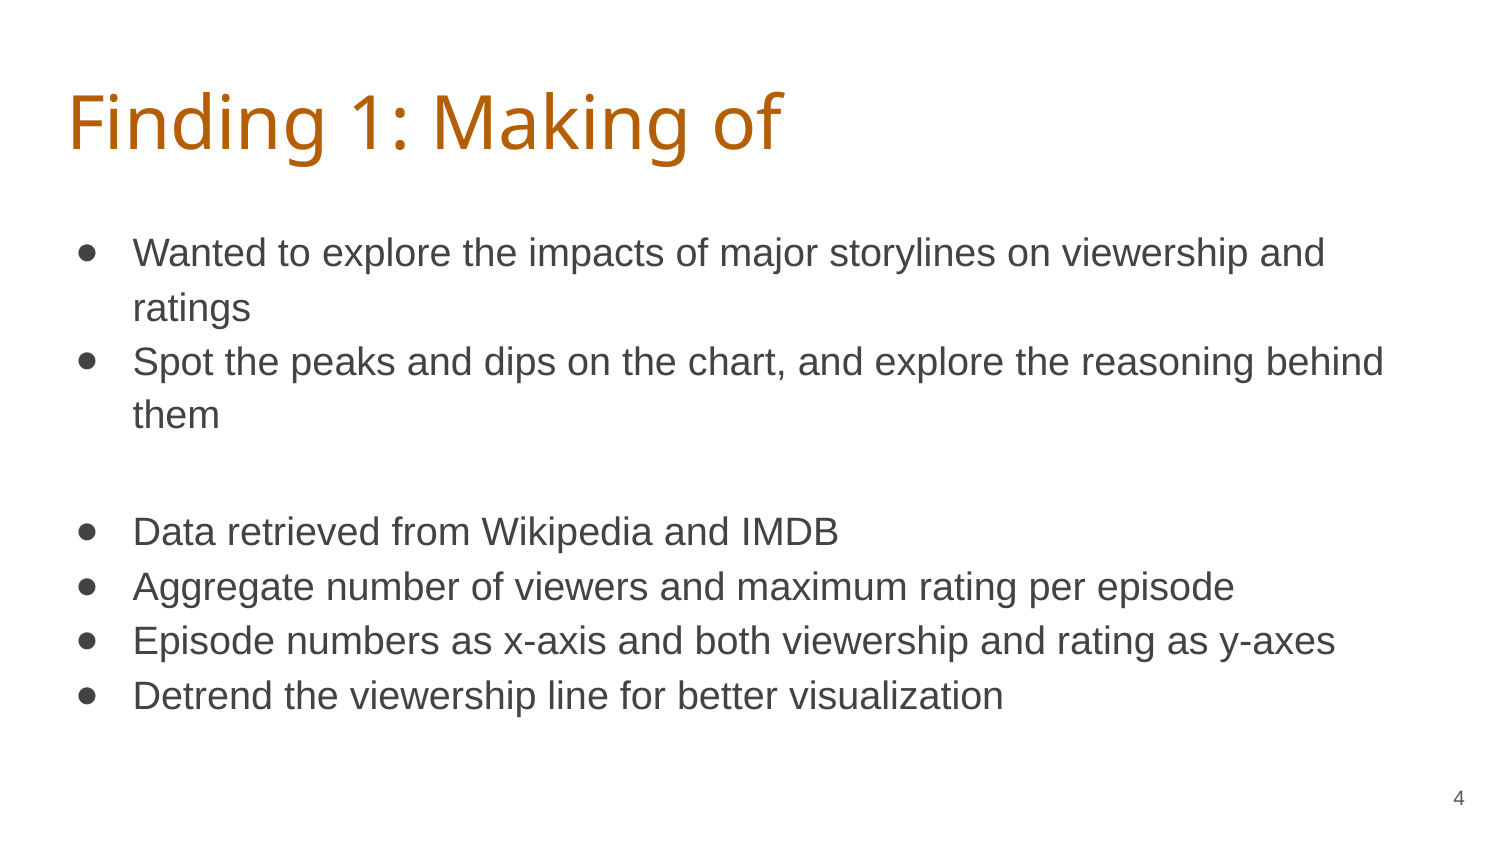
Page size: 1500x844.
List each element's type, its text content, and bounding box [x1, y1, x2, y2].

list Wanted to explore the impacts of major storylines on viewership and ratings Spot the peaks and dips on the chart, and explore the reasoning behind them Data retrieved from Wikipedia and IMDB Aggregate number of viewers and maximum rating per episode Episode numbers as x-axis and both viewership and rating as y-axes Detrend the viewership line for better visualization [42, 205, 1404, 746]
title Finding 1: Making of [51, 59, 1449, 154]
slide_number ‹#› [1389, 764, 1480, 830]
